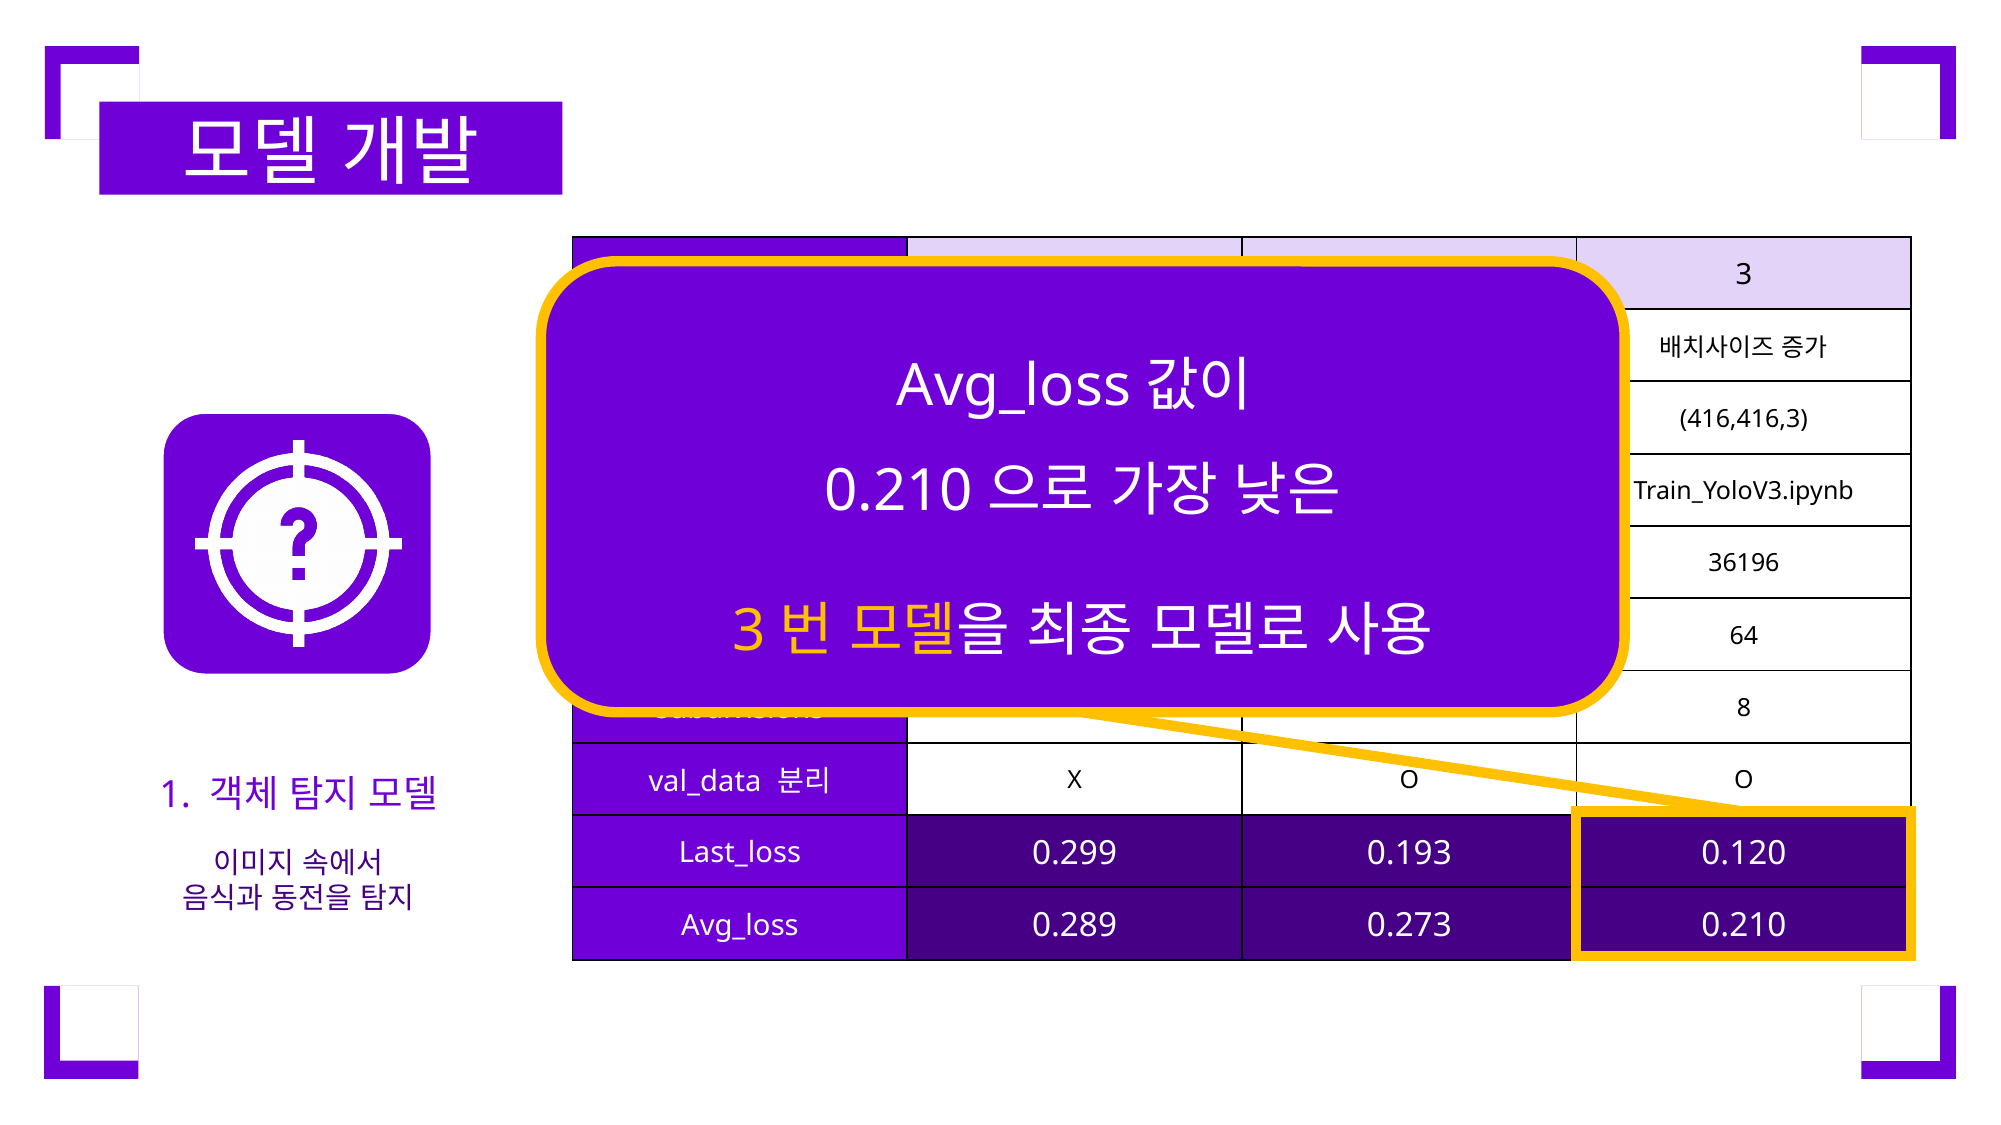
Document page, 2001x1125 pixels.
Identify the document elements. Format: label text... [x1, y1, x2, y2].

table_header 2 [1243, 238, 1576, 260]
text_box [1860, 985, 1957, 1080]
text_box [1860, 45, 1957, 140]
text_box 모델 개발 [98, 100, 564, 196]
table_header 모델 번호 [573, 238, 906, 260]
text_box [44, 45, 140, 140]
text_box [540, 260, 1912, 957]
text_box 1. 객체 탐지 모델 이미지 속에서 음식과 동전을 탐지 [88, 762, 509, 922]
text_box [43, 985, 140, 1080]
table_header 3 [1577, 238, 1910, 260]
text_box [160, 410, 434, 677]
table_header 1 [908, 238, 1241, 256]
